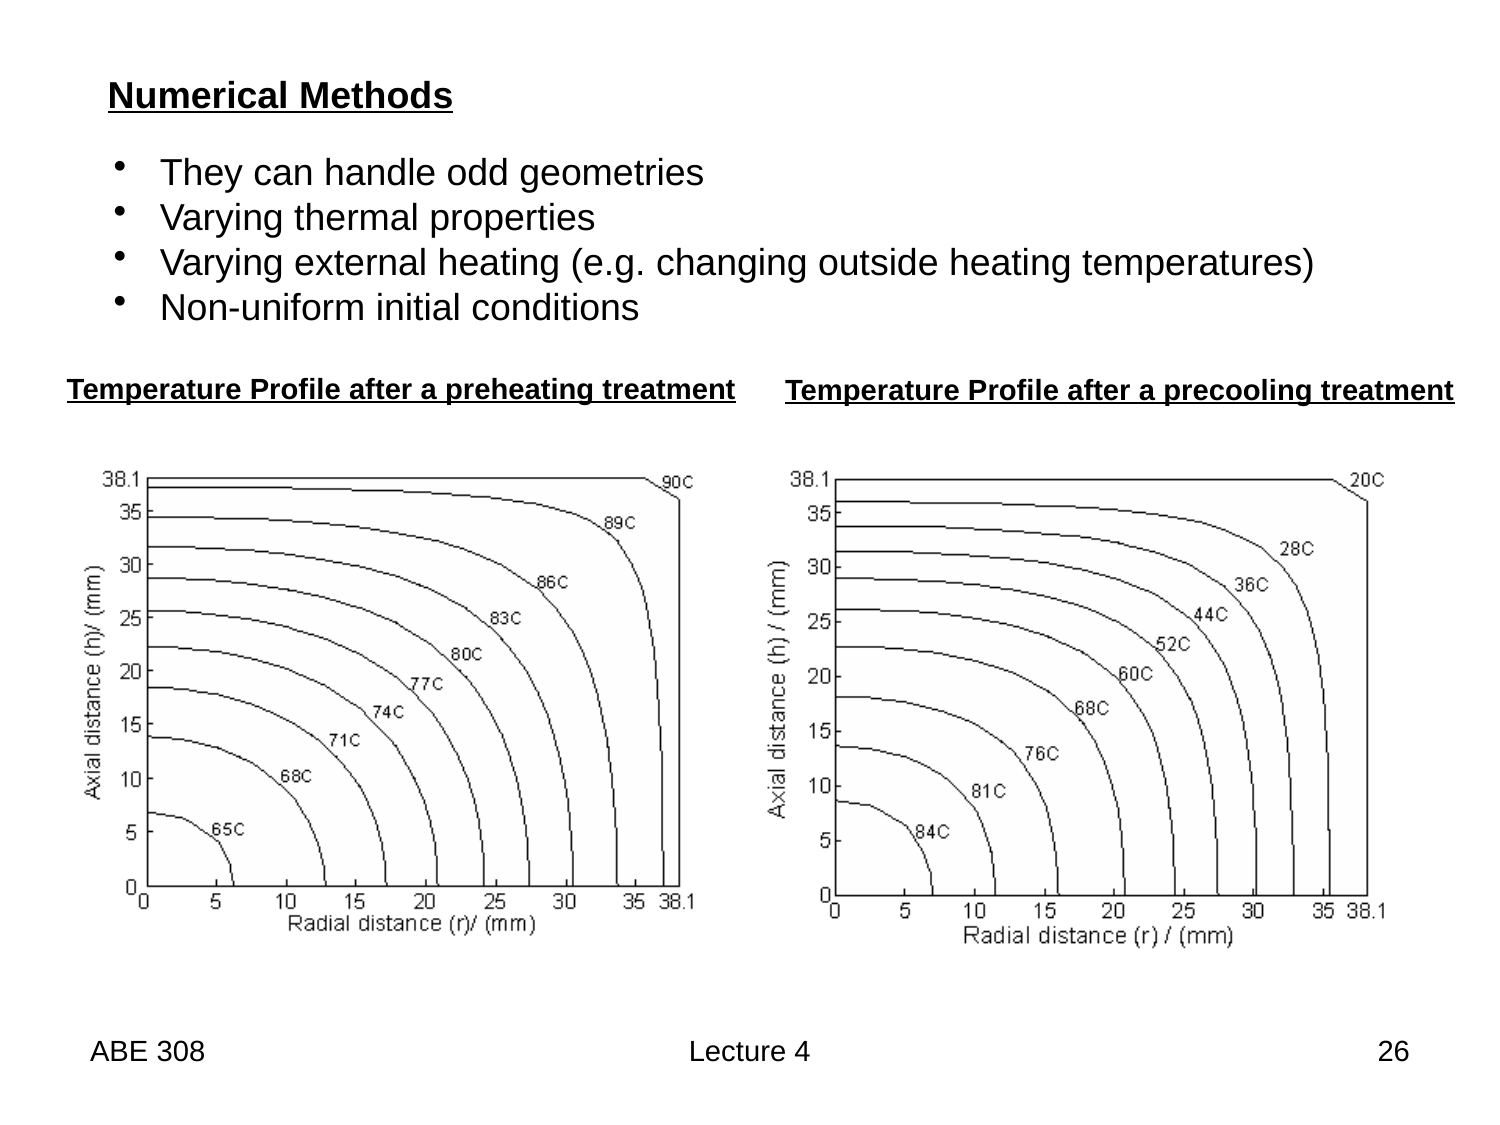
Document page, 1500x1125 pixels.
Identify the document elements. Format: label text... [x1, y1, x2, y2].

slide_number 26 [1074, 1024, 1425, 1103]
text_box Temperature Profile after a preheating treatment [51, 362, 752, 413]
text_box They can handle odd geometries Varying thermal properties Varying external heating (e.g. changing outside heating temperatures) Non-uniform initial conditions [99, 140, 1330, 336]
footer Lecture 4 [512, 1024, 988, 1103]
picture [58, 439, 1435, 953]
text_box Temperature Profile after a precooling treatment [770, 364, 1470, 414]
slide_number ABE 308 [75, 1024, 425, 1103]
text_box Numerical Methods [92, 63, 469, 124]
